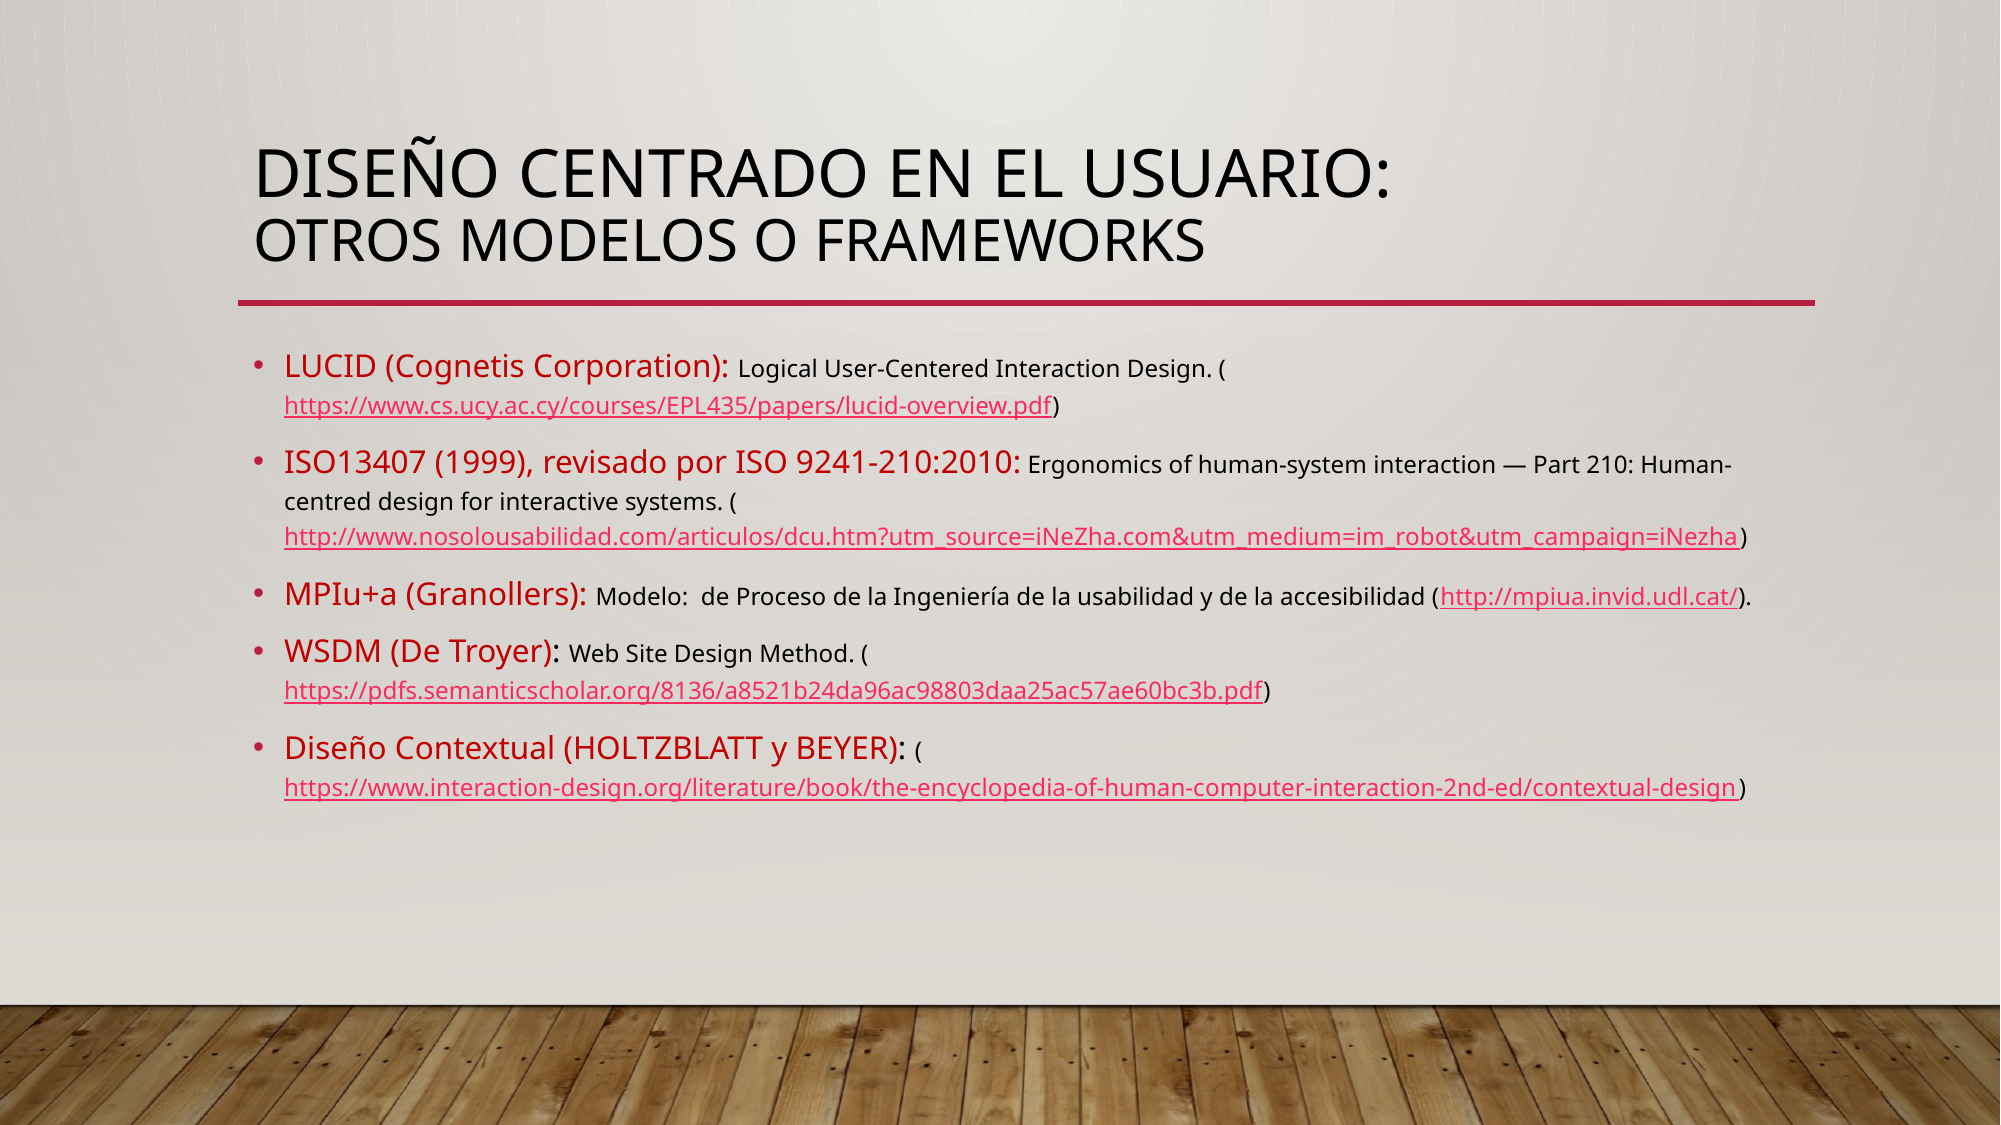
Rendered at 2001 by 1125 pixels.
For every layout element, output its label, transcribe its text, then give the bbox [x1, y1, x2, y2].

title DISEÑO CENTRADO EN EL USUARIO: Otros modelos o FRAMEWORKS [238, 131, 1814, 305]
list LUCID (Cognetis Corporation): Logical User-Centered Interaction Design. (https://www.cs.ucy.ac.cy/courses/EPL435/papers/lucid-overview.pdf) ISO13407 (1999), revisado por ISO 9241-210:2010: Ergonomics of human-system interaction — Part 210: Human-centred design for interactive systems. (http://www.nosolousabilidad.com/articulos/dcu.htm?utm_source=iNeZha.com&utm_medium=im_robot&utm_campaign=iNezha) MPIu+a (Granollers): Modelo: de Proceso de la Ingeniería de la usabilidad y de la accesibilidad (http://mpiua.invid.udl.cat/). WSDM (De Troyer): Web Site Design Method. (https://pdfs.semanticscholar.org/8136/a8521b24da96ac98803daa25ac57ae60bc3b.pdf) Diseño Contextual (HOLTZBLATT y BEYER): (https://www.interaction-design.org/literature/book/the-encyclopedia-of-human-computer-interaction-2nd-ed/contextual-design) [238, 330, 1814, 897]
picture [0, 1005, 2000, 1125]
